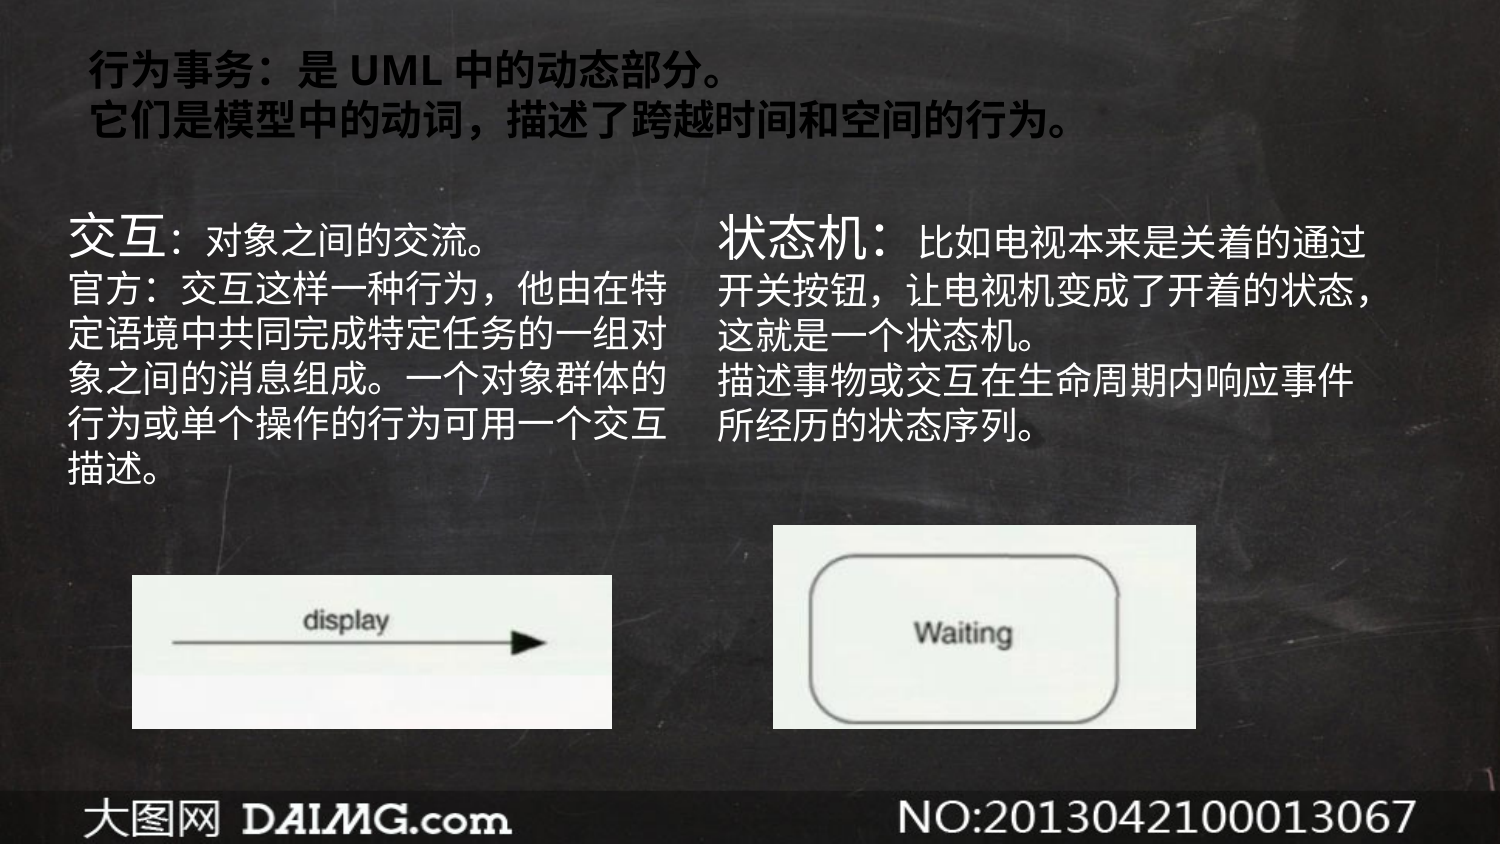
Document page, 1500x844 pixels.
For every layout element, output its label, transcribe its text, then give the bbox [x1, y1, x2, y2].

text_box 状态机：比如电视本来是关着的通过开关按钮，让电视机变成了开着的状态，这就是一个状态机。 描述事物或交互在生命周期内响应事件所经历的状态序列。 [702, 199, 1400, 455]
picture [0, 0, 1500, 844]
text_box 交互：对象之间的交流。 官方：交互这样一种行为，他由在特定语境中共同完成特定任务的一组对象之间的消息组成。一个对象群体的行为或单个操作的行为可用一个交互描述。 [53, 197, 691, 497]
text_box 行为事务：是UML中的动态部分。 它们是模型中的动词，描述了跨越时间和空间的行为。 [88, 43, 1093, 144]
